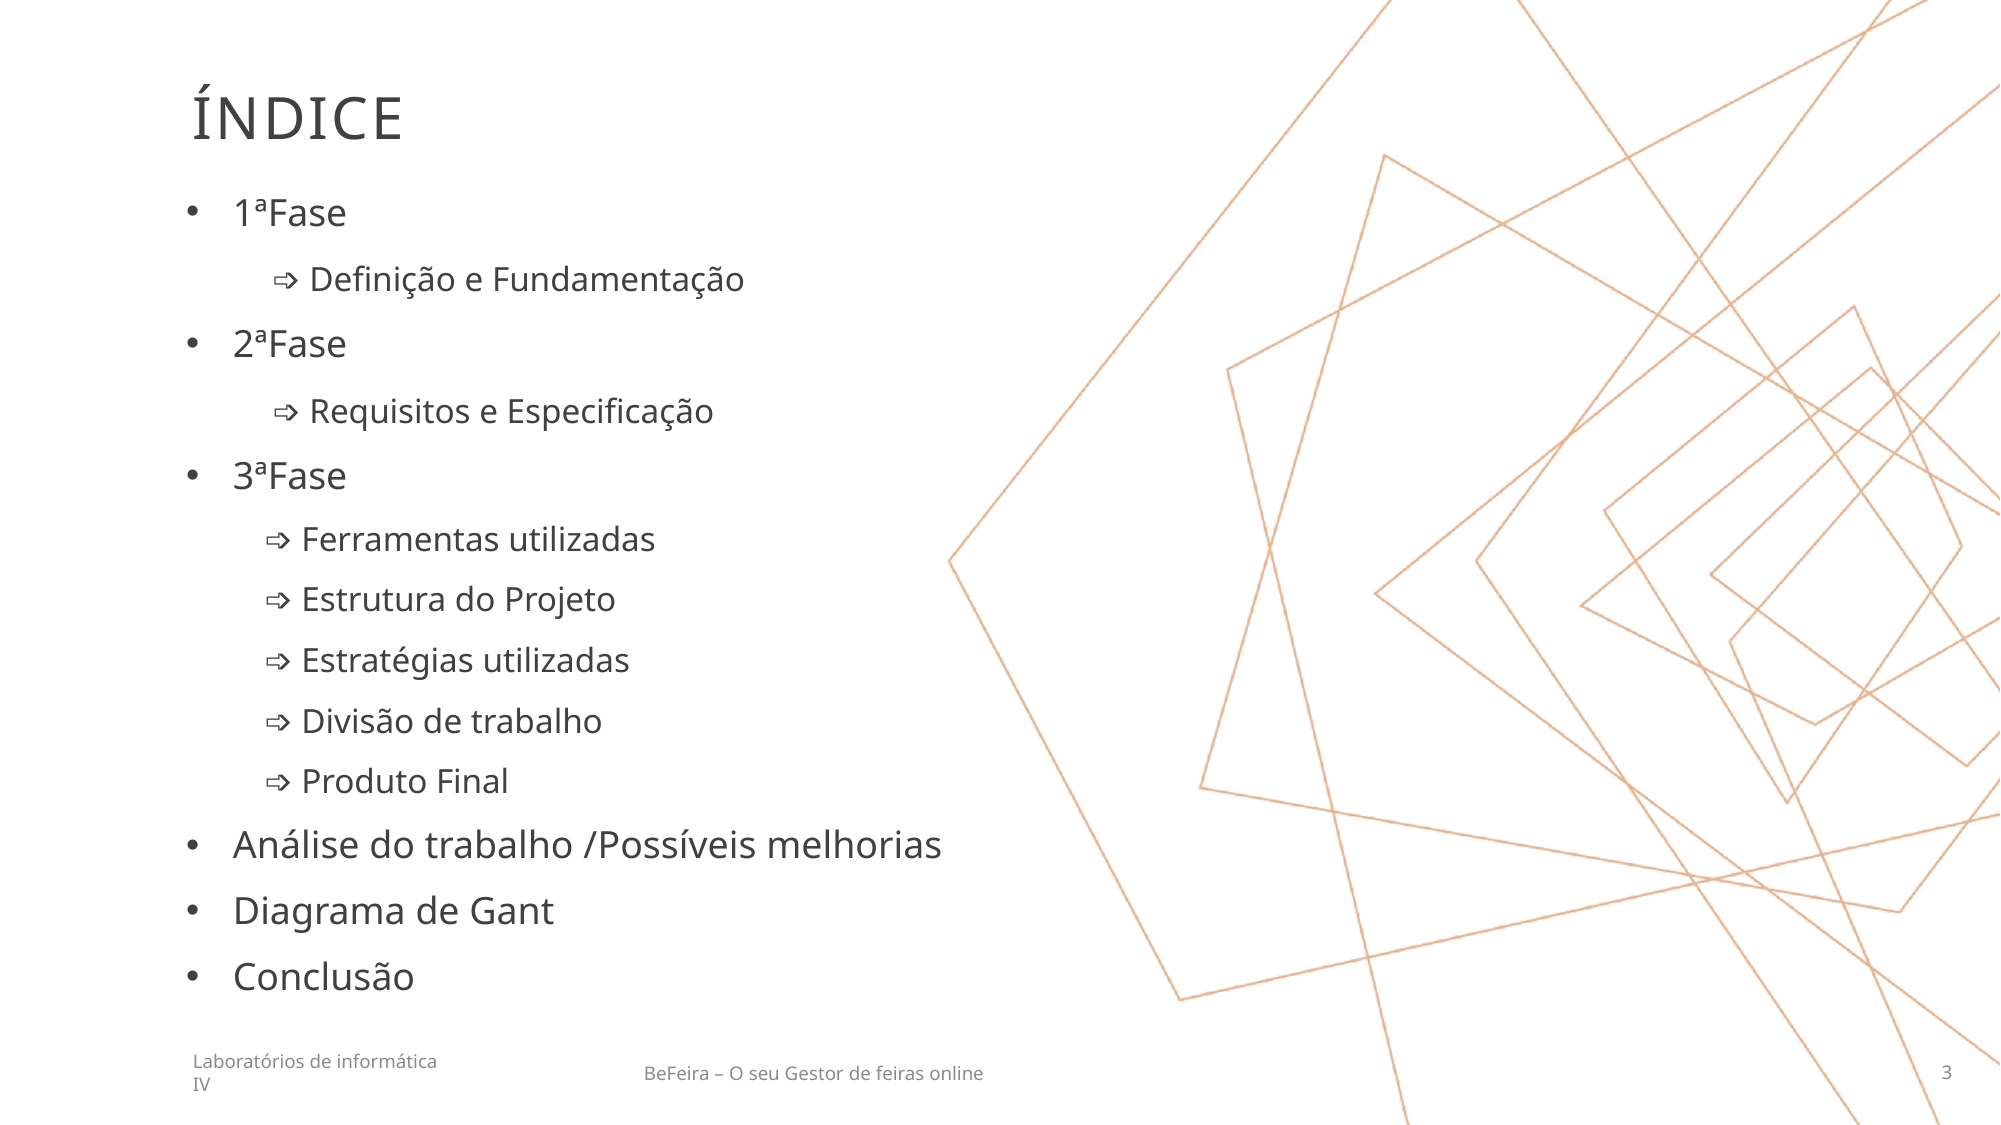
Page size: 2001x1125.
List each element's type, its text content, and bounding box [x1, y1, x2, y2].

text_box 1ªFase ➩ Definição e Fundamentação 2ªFase ➩ Requisitos e Especificação 3ªFase ➩ Ferramentas utilizadas ➩ Estrutura do Projeto ➩ Estratégias utilizadas ➩ Divisão de trabalho ➩ Produto Final Análise do trabalho /Possíveis melhorias Diagrama de Gant Conclusão [171, 115, 1109, 929]
slide_number Laboratórios de informática IV [177, 1042, 463, 1103]
title Índice [177, 71, 699, 115]
footer BeFeira – O seu Gestor de feiras online [610, 1042, 1018, 1103]
picture [900, 0, 2000, 1125]
slide_number 3 [1805, 1043, 1968, 1104]
